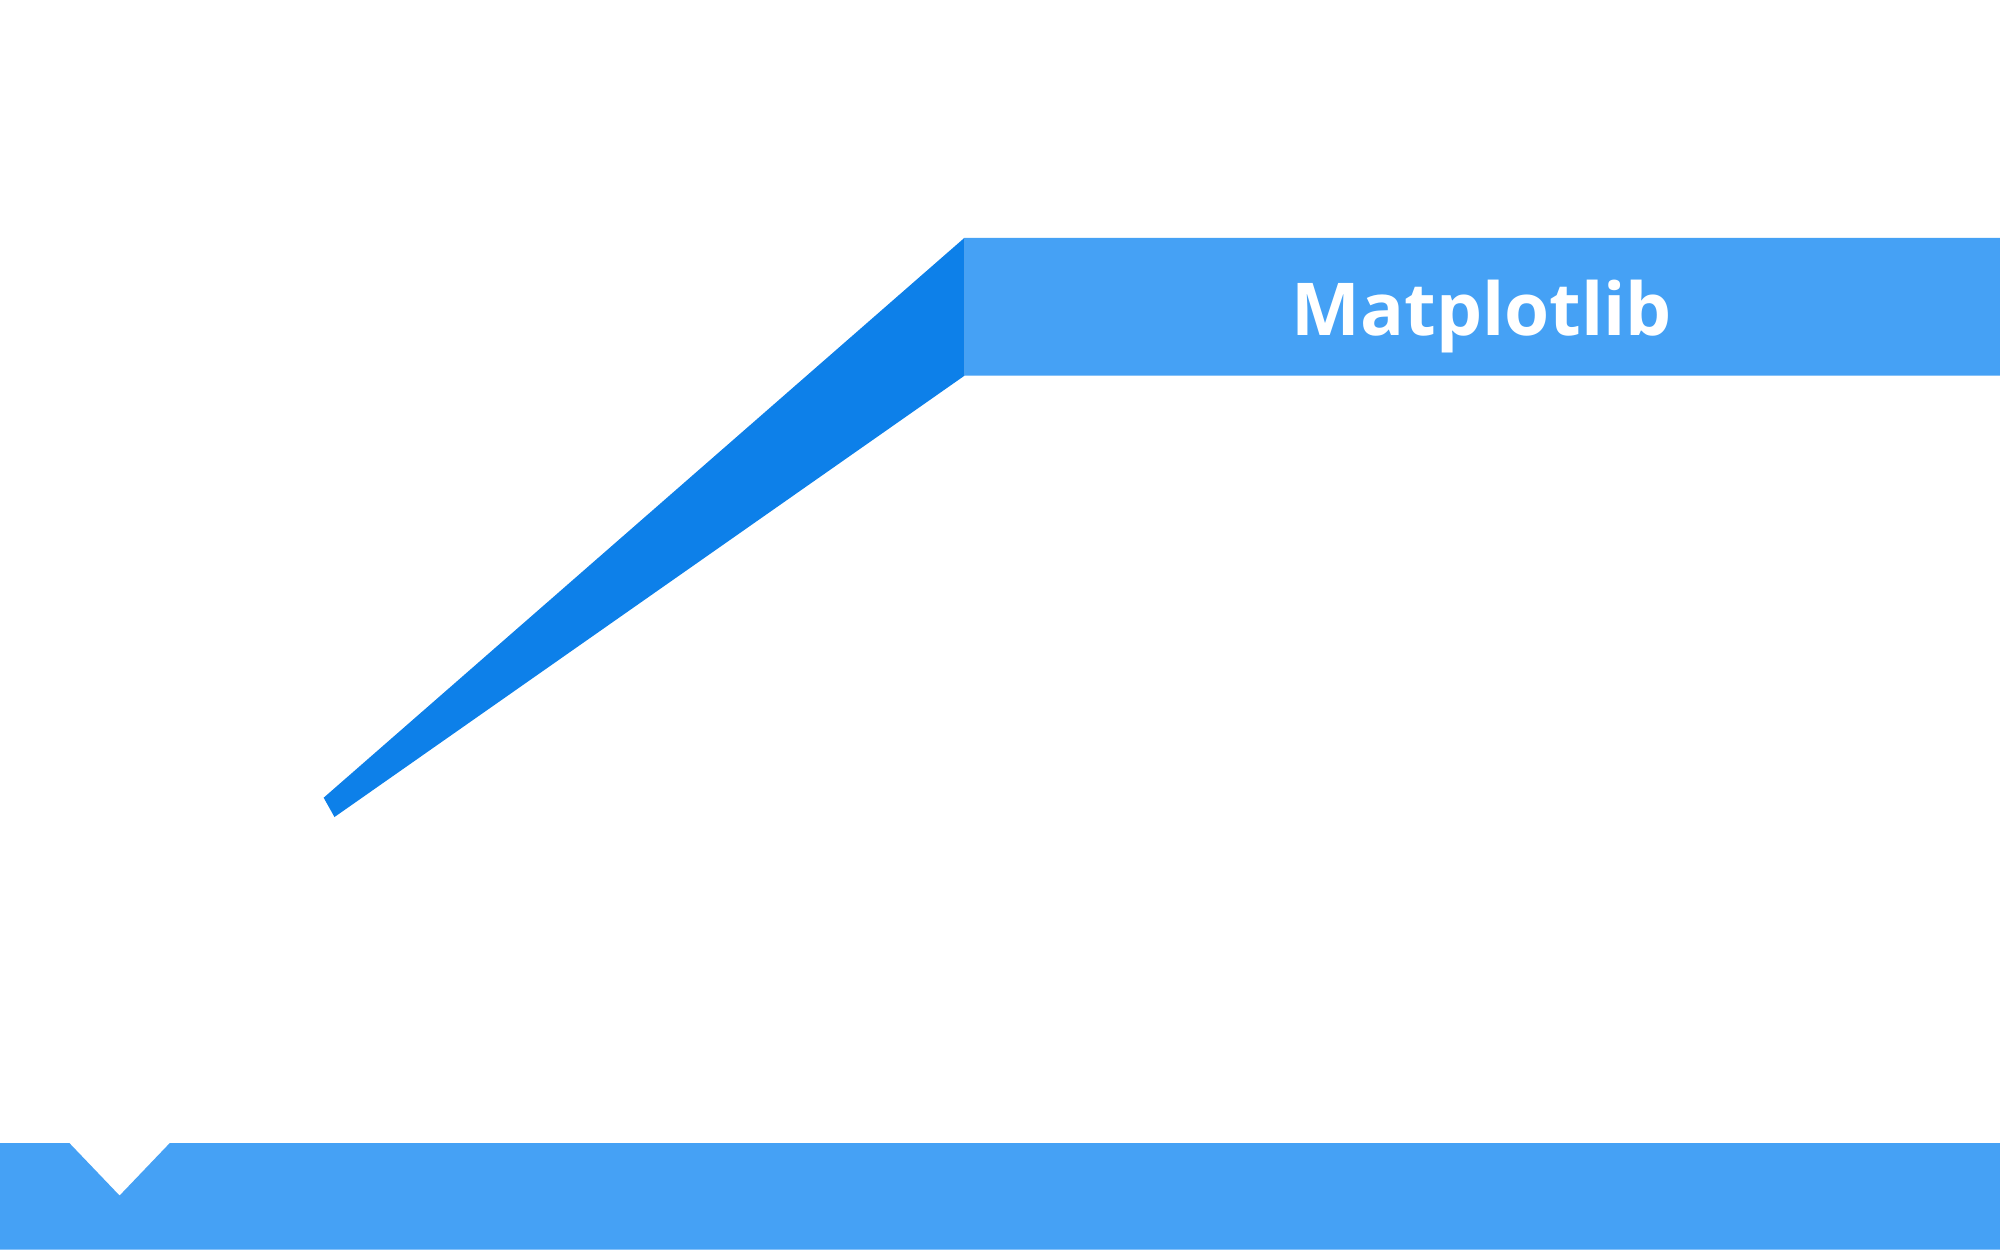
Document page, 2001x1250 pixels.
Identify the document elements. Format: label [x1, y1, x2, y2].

text_box [323, 237, 2000, 818]
text_box [0, 1142, 2000, 1250]
